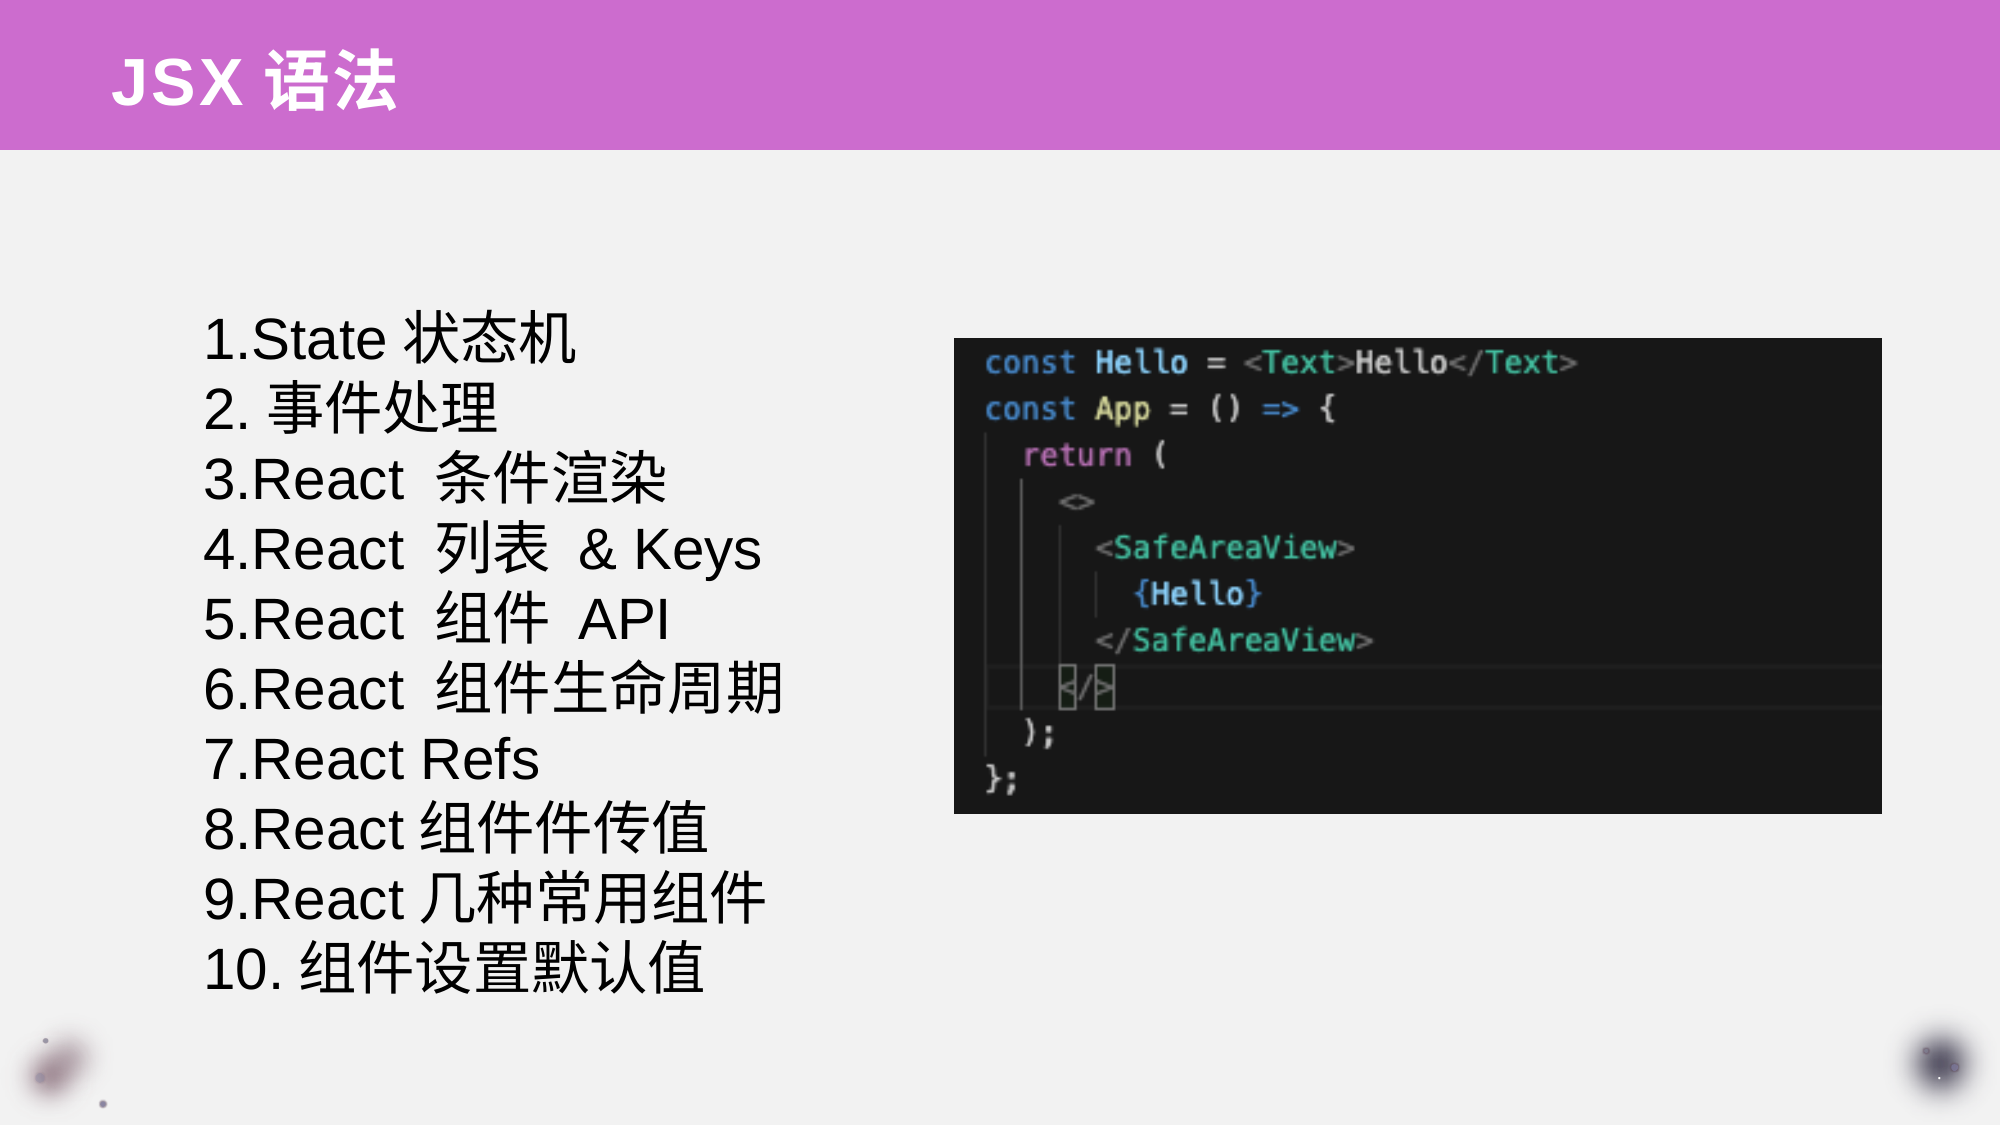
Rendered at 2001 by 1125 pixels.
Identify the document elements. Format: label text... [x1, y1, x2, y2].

picture [1881, 1002, 2000, 1125]
picture [0, 1008, 119, 1125]
picture [954, 338, 1882, 814]
text_box [0, 0, 2000, 151]
text_box 1.State状态机 2.事件处理 3.React 条件渲染 4.React 列表 & Keys 5.React 组件 API 6.React 组件生命周期 7.React Refs 8.React组件件传值 9.React几种常用组件 10.组件设置默认值 [188, 293, 1688, 1054]
text_box JSX语法 [99, 25, 1901, 125]
